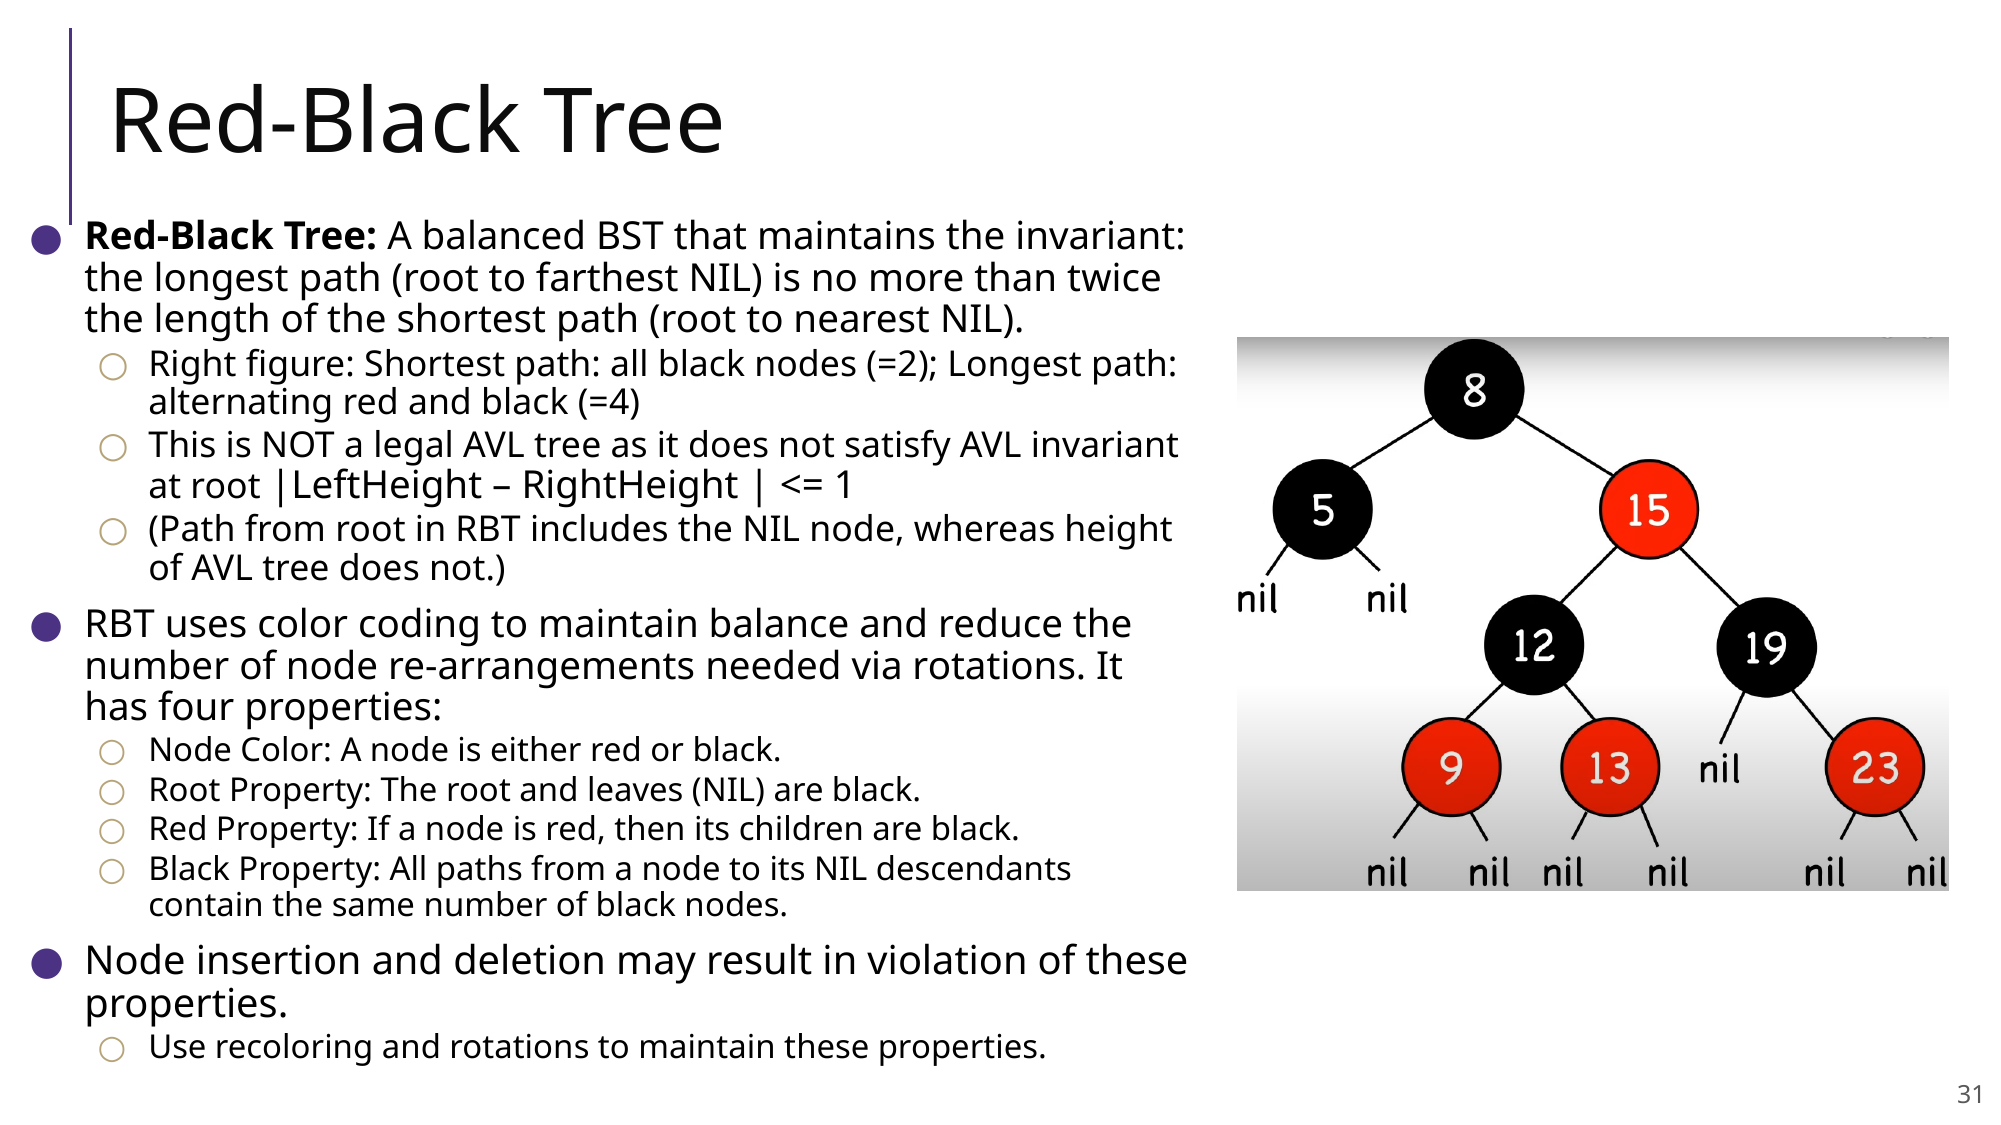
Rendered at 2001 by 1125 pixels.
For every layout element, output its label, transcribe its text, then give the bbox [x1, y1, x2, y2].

text_box Red-Black Tree: A balanced BST that maintains the invariant: the longest path (root to farthest NIL) is no more than twice the length of the shortest path (root to nearest NIL). Right figure: Shortest path: all black nodes (=2); Longest path: alternating red and black (=4) This is NOT a legal AVL tree as it does not satisfy AVL invariant at root |LeftHeight – RightHeight | <= 1 (Path from root in RBT includes the NIL node, whereas height of AVL tree does not.) RBT uses color coding to maintain balance and reduce the number of node re-arrangements needed via rotations. It has four properties: Node Color: A node is either red or black. Root Property: The root and leaves (NIL) are black. Red Property: If a node is red, then its children are black. Black Property: All paths from a node to its NIL descendants contain the same number of black nodes. Node insertion and deletion may result in violation of these properties. Use recoloring and rotations to maintain these properties. [13, 209, 1204, 1109]
title Red-Black Tree [94, 43, 1930, 210]
picture [1237, 337, 1949, 892]
